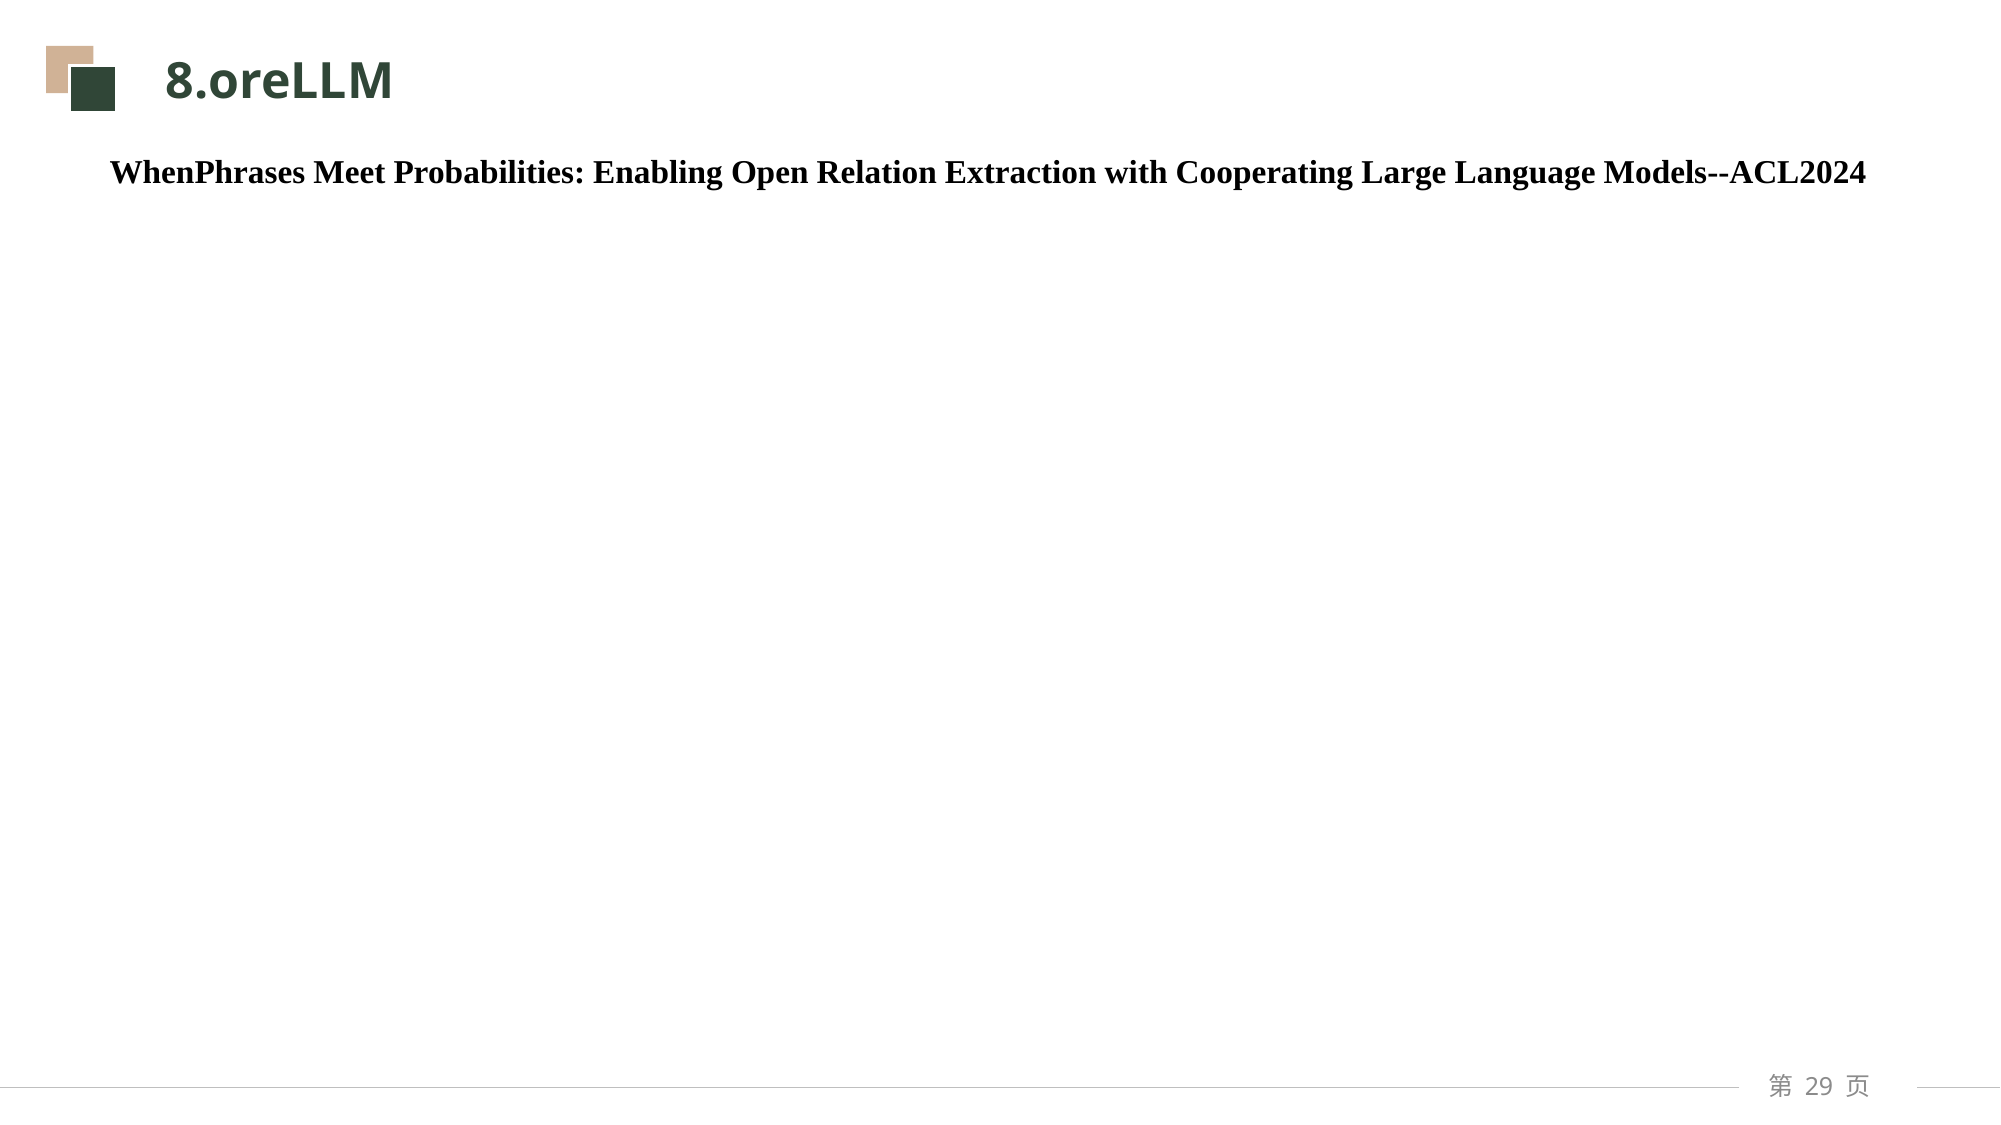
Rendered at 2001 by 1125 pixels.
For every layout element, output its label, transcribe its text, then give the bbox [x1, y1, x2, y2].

list 8.oreLLM [150, 47, 1924, 132]
slide_number 第 页 [1739, 1057, 1900, 1118]
text_box WhenPhrases Meet Probabilities: Enabling Open Relation Extraction with Cooperating Large Language Models--ACL2024 [94, 143, 1900, 238]
